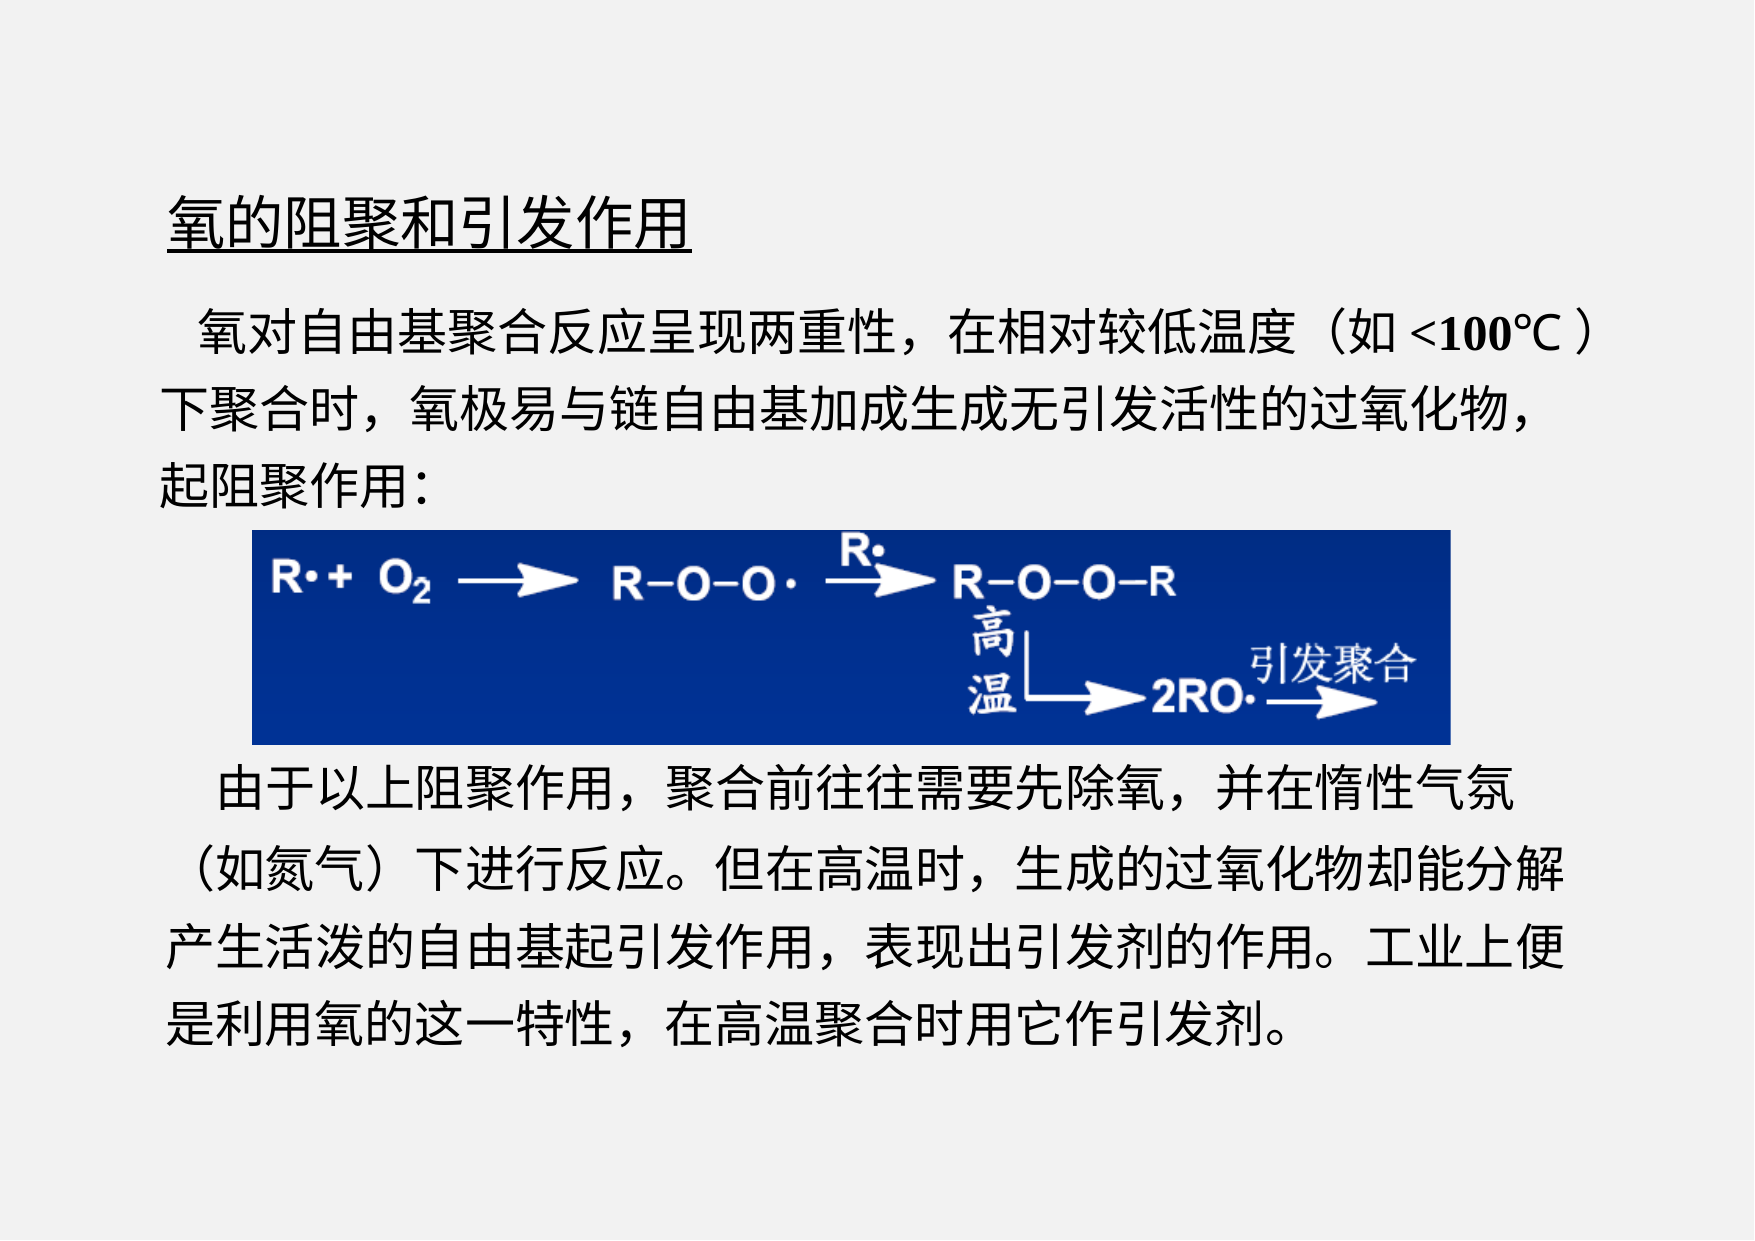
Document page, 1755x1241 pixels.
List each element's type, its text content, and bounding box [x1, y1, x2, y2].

text_box 氧对自由基聚合反应呈现两重性，在相对较低温度（如<100℃） 下聚合时，氧极易与链自由基加成生成无引发活性的过氧化物， 起阻聚作用： [159, 308, 1625, 522]
text_box 由于以上阻聚作用，聚合前往往需要先除氧，并在惰性气氛 （如氮气）下进行反应。但在高温时，生成的过氧化物却能分解 产生活泼的自由基起引发作用，表现出引发剂的作用。工业上便 是利用氧的这一特性，在高温聚合时用它作引发剂。 [165, 768, 1566, 1060]
text_box 氧的阻聚和引发作用 [167, 199, 692, 264]
picture [251, 530, 1451, 745]
